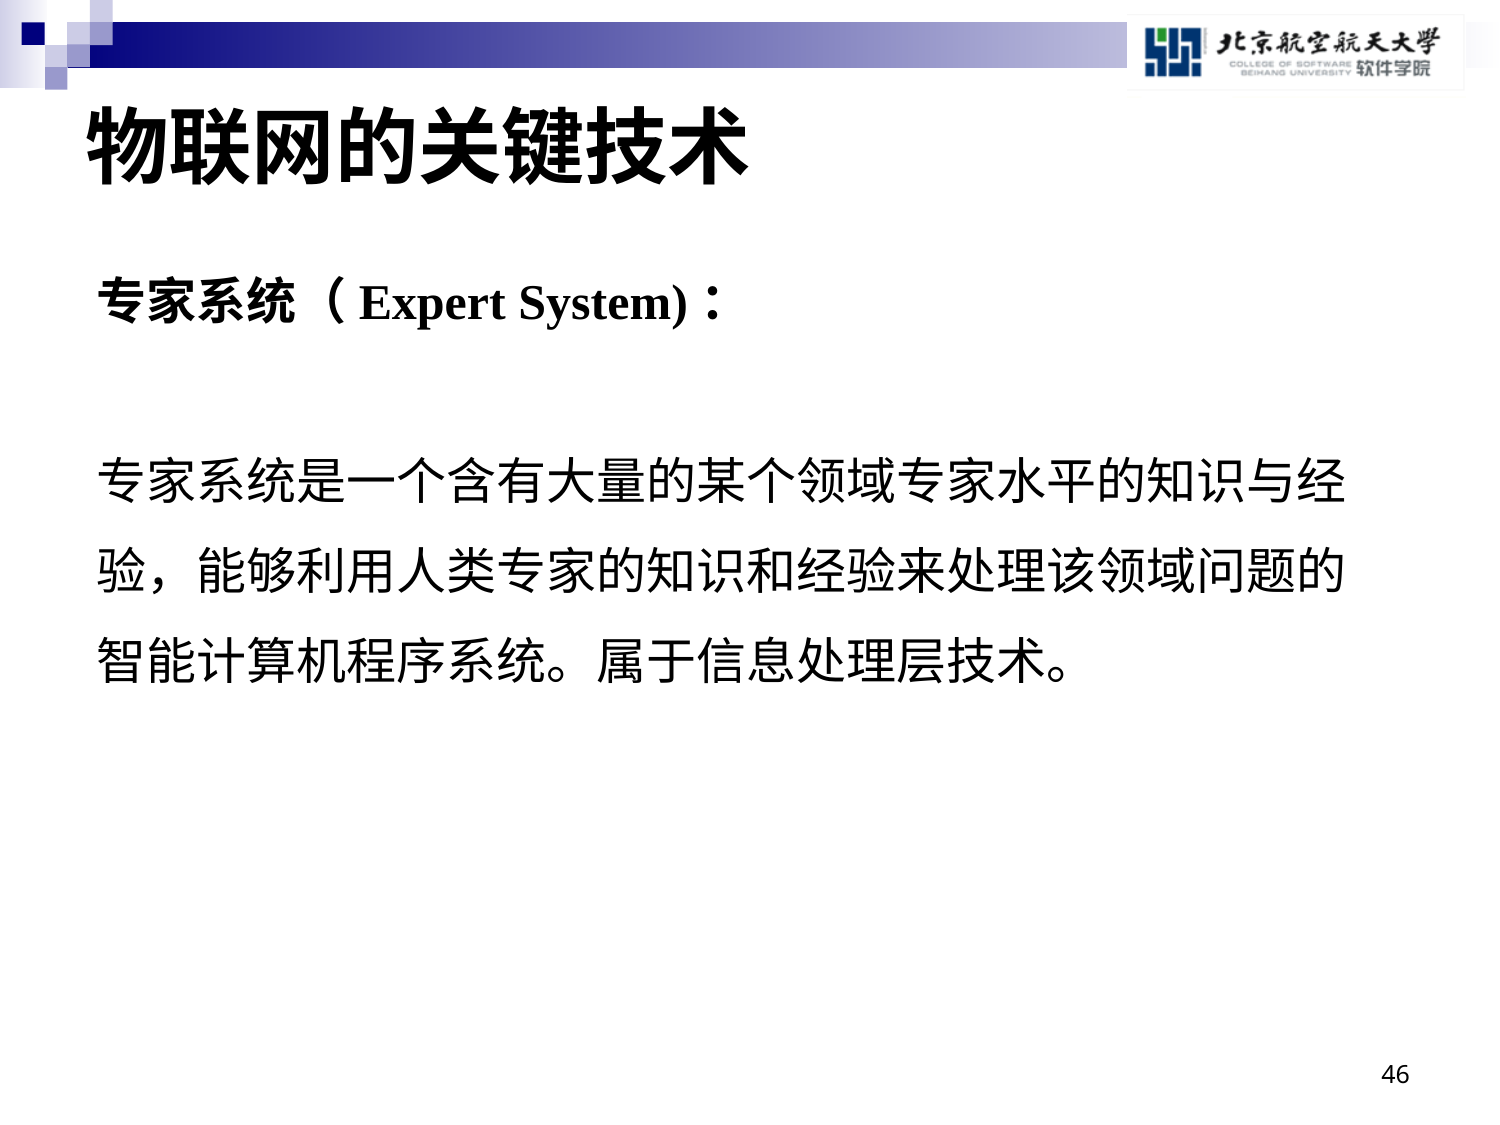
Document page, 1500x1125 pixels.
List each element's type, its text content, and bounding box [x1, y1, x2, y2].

text_box 专家系统（Expert System)： 专家系统是一个含有大量的某个领域专家水平的知识与经验，能够利用人类专家的知识和经验来处理该领域问题的智能计算机程序系统。属于信息处理层技术。 [82, 231, 1407, 697]
title 物联网的关键技术 [70, 82, 844, 207]
picture [1127, 14, 1466, 99]
slide_number 46 [1074, 1024, 1426, 1101]
